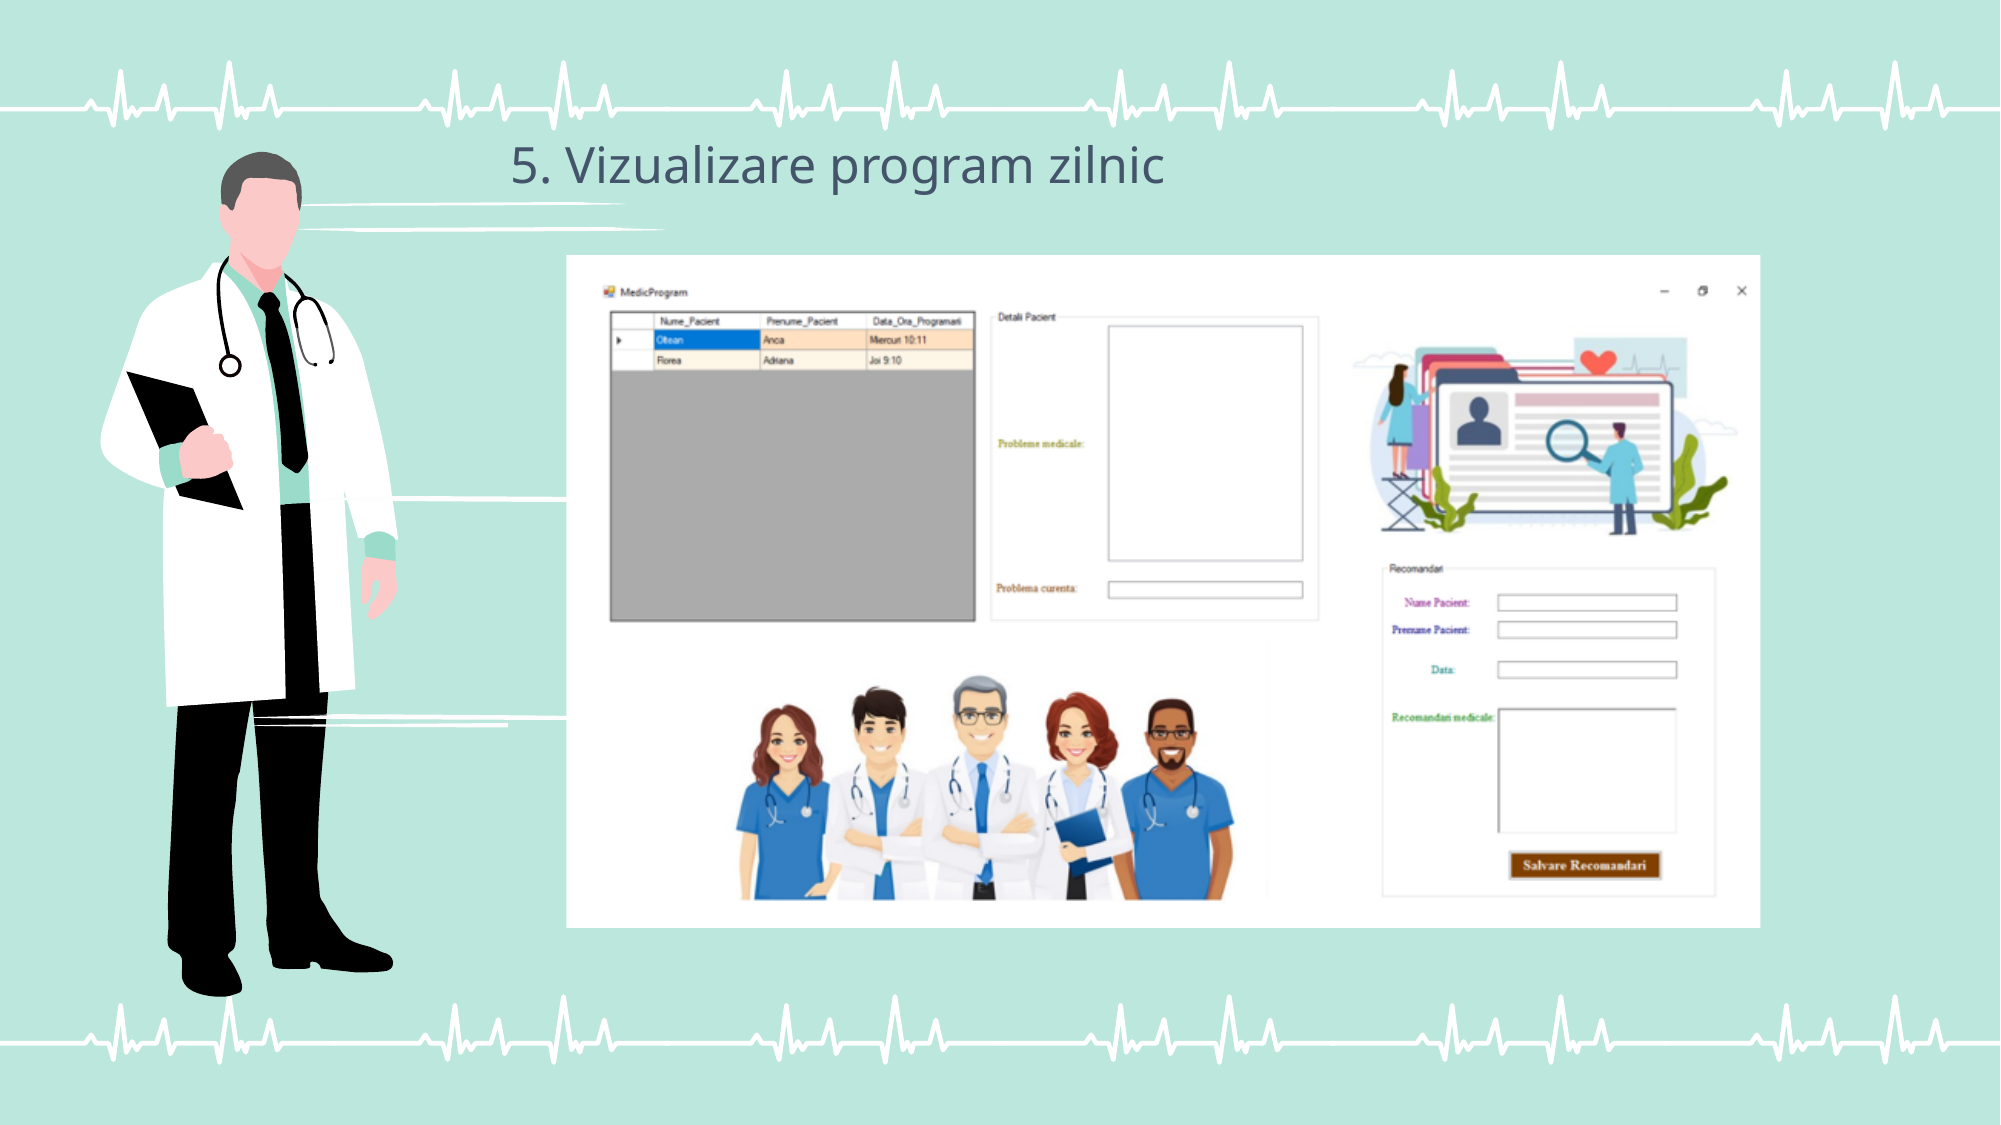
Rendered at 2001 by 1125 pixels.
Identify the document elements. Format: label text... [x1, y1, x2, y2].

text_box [100, 151, 398, 997]
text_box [0, 62, 2000, 129]
text_box 5. Vizualizare program zilnic [499, 129, 1521, 200]
picture [566, 255, 1761, 928]
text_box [0, 996, 2000, 1063]
